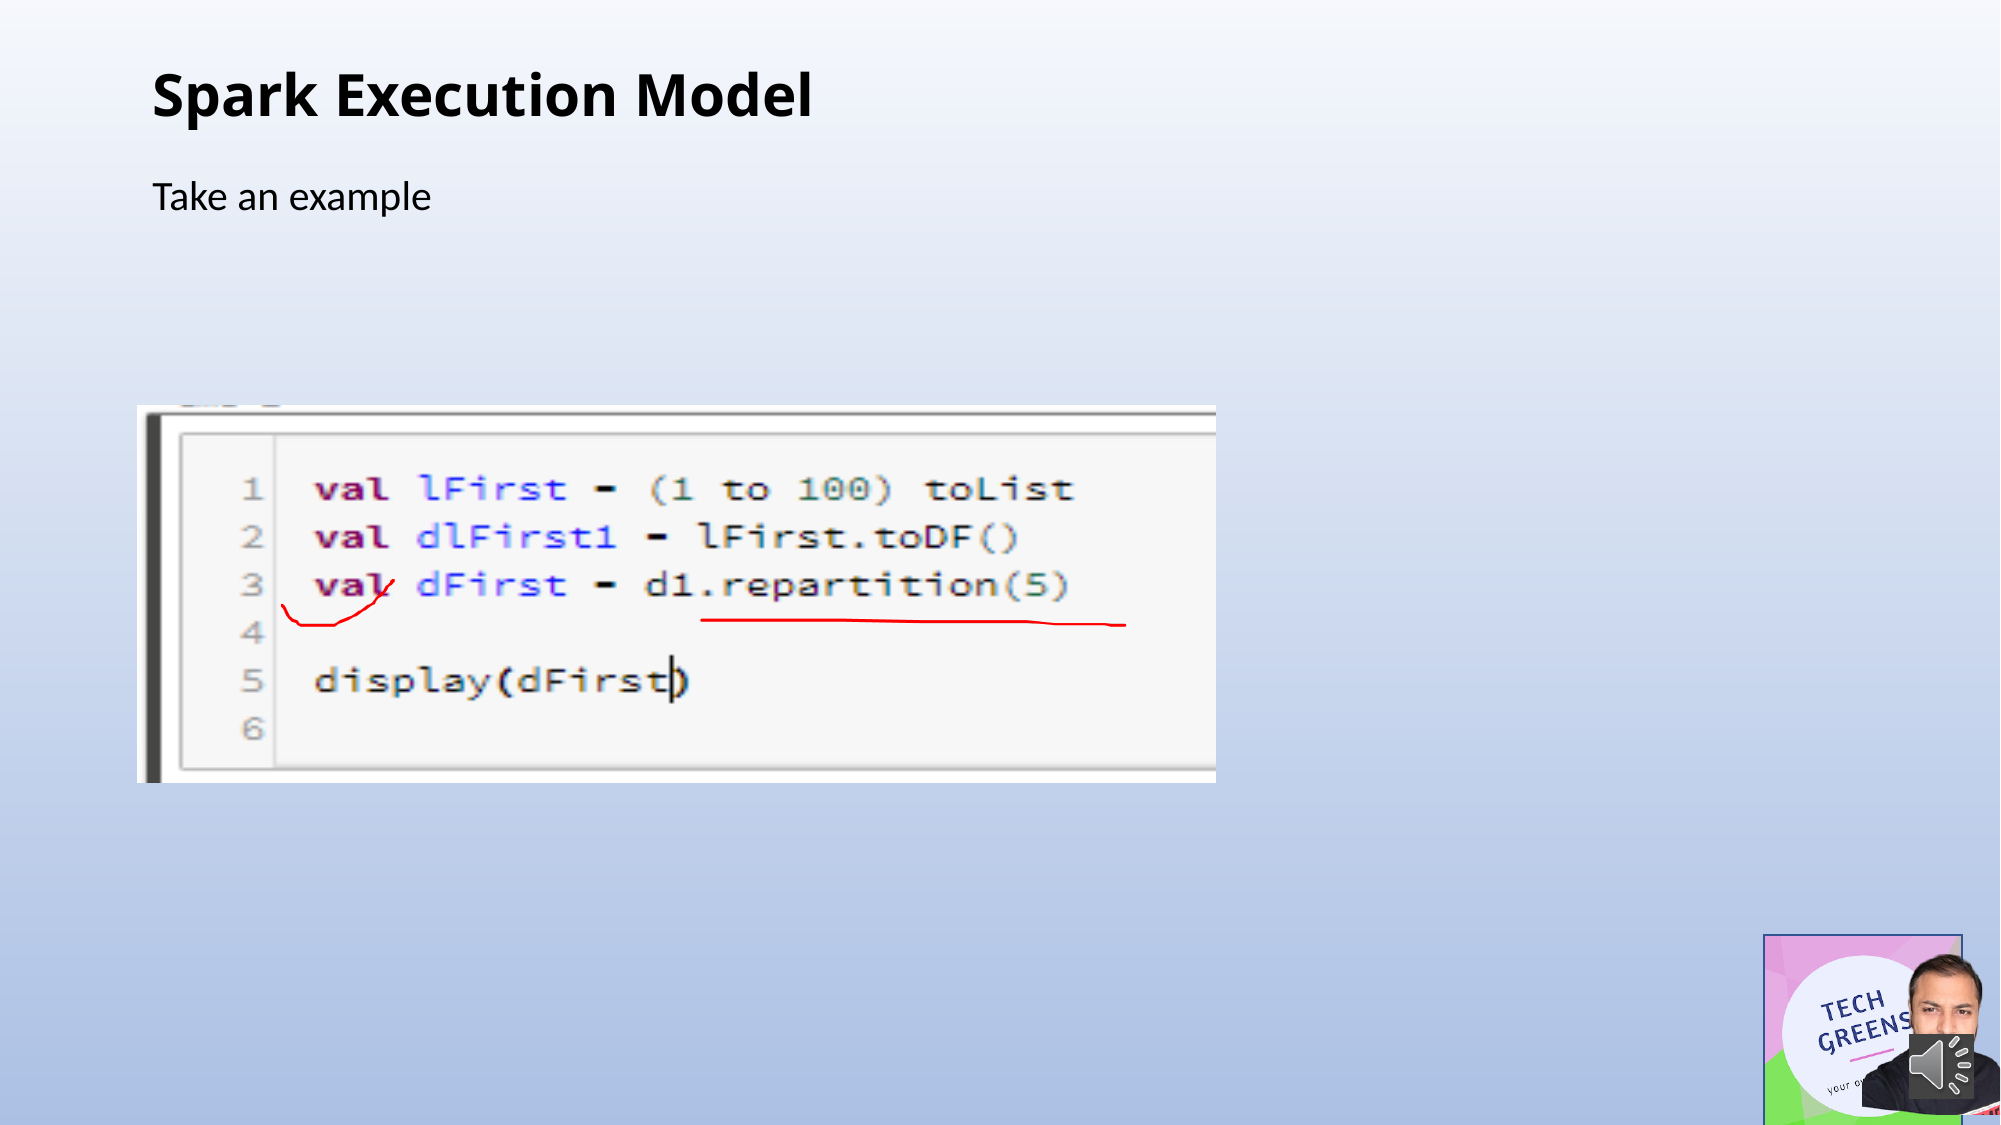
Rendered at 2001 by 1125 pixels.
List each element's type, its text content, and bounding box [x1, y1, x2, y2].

list Take an example [137, 166, 1863, 1014]
picture [1765, 936, 2001, 1125]
title Spark Execution Model [137, 59, 1863, 135]
picture [137, 405, 1216, 783]
